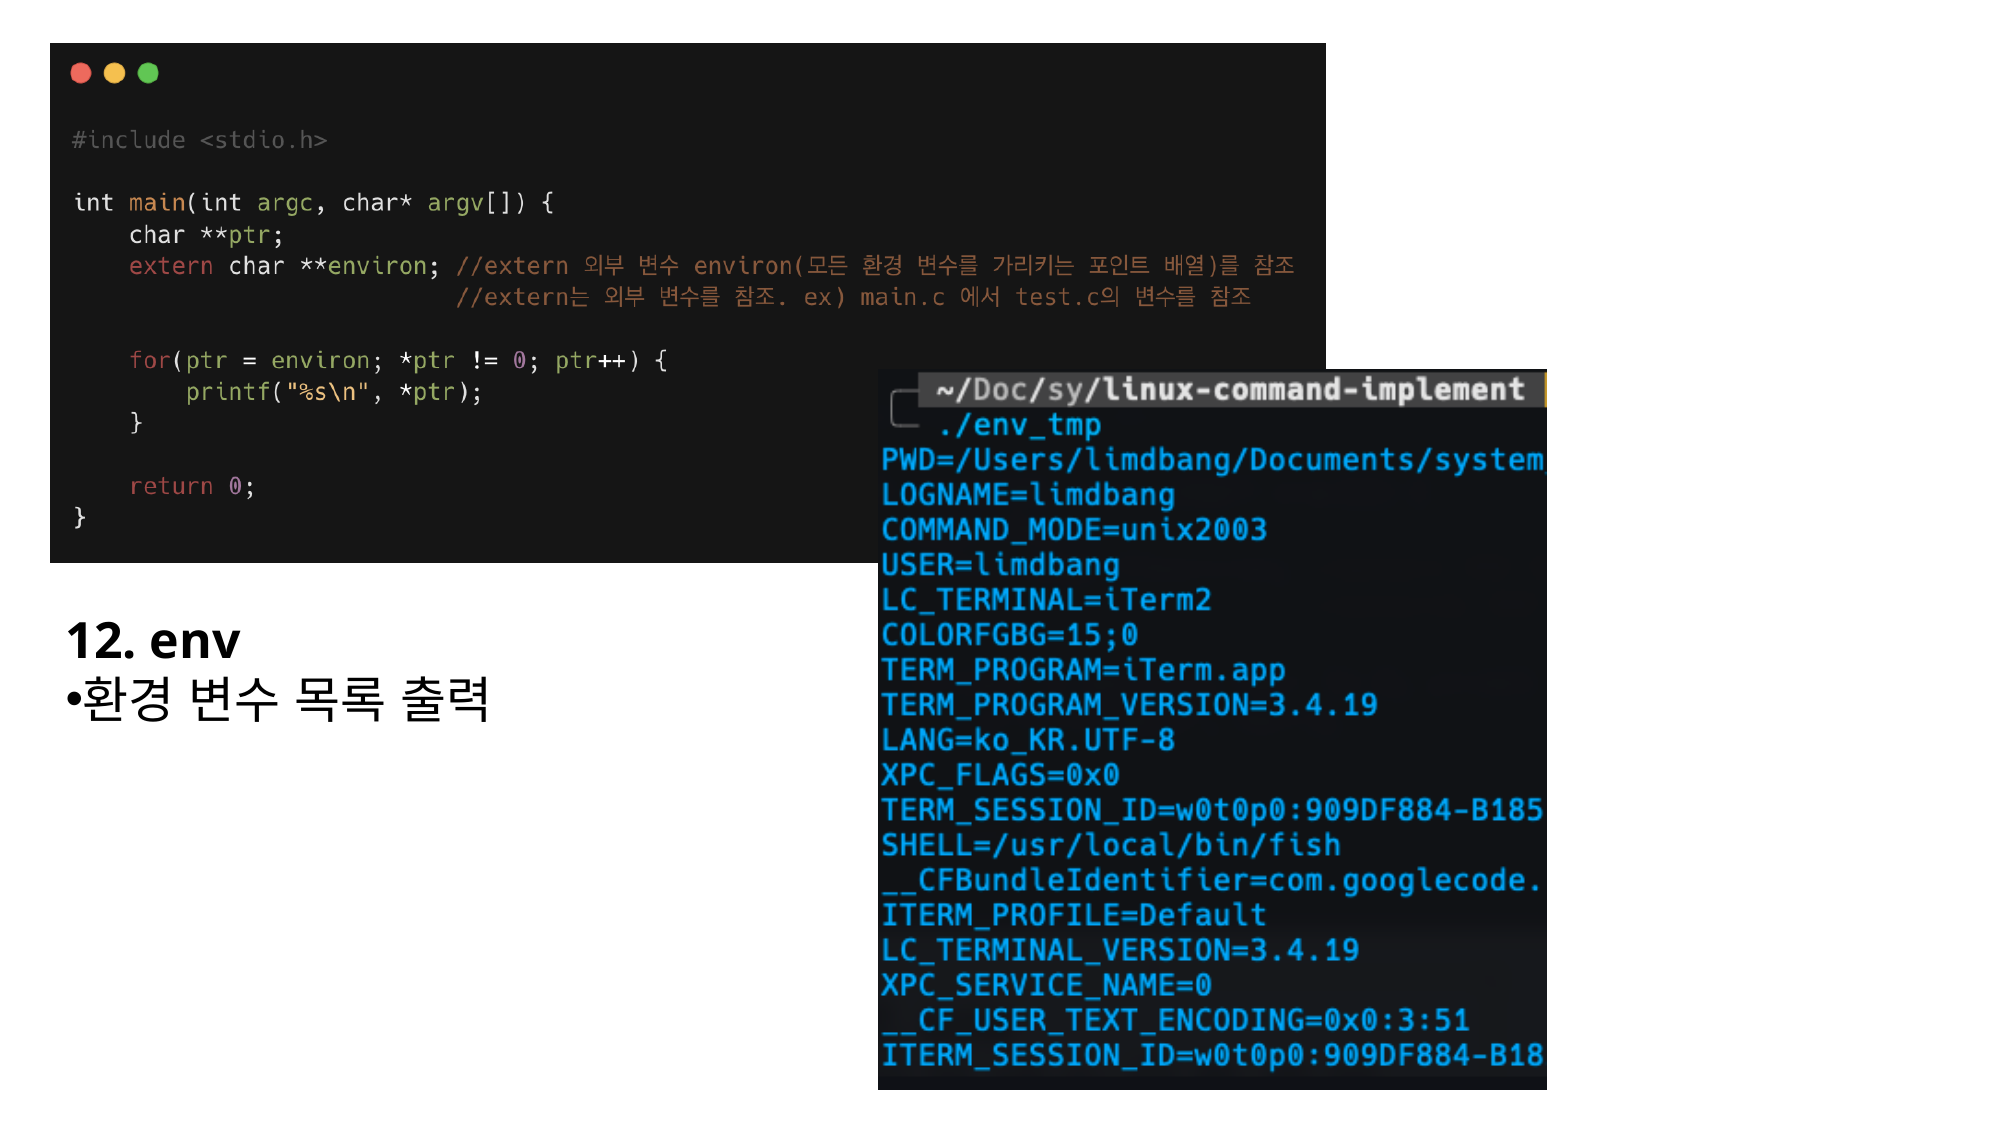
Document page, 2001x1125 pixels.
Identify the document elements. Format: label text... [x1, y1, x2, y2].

text_box 12. env 환경 변수 목록 출력 [50, 600, 609, 856]
picture [50, 43, 1547, 1090]
